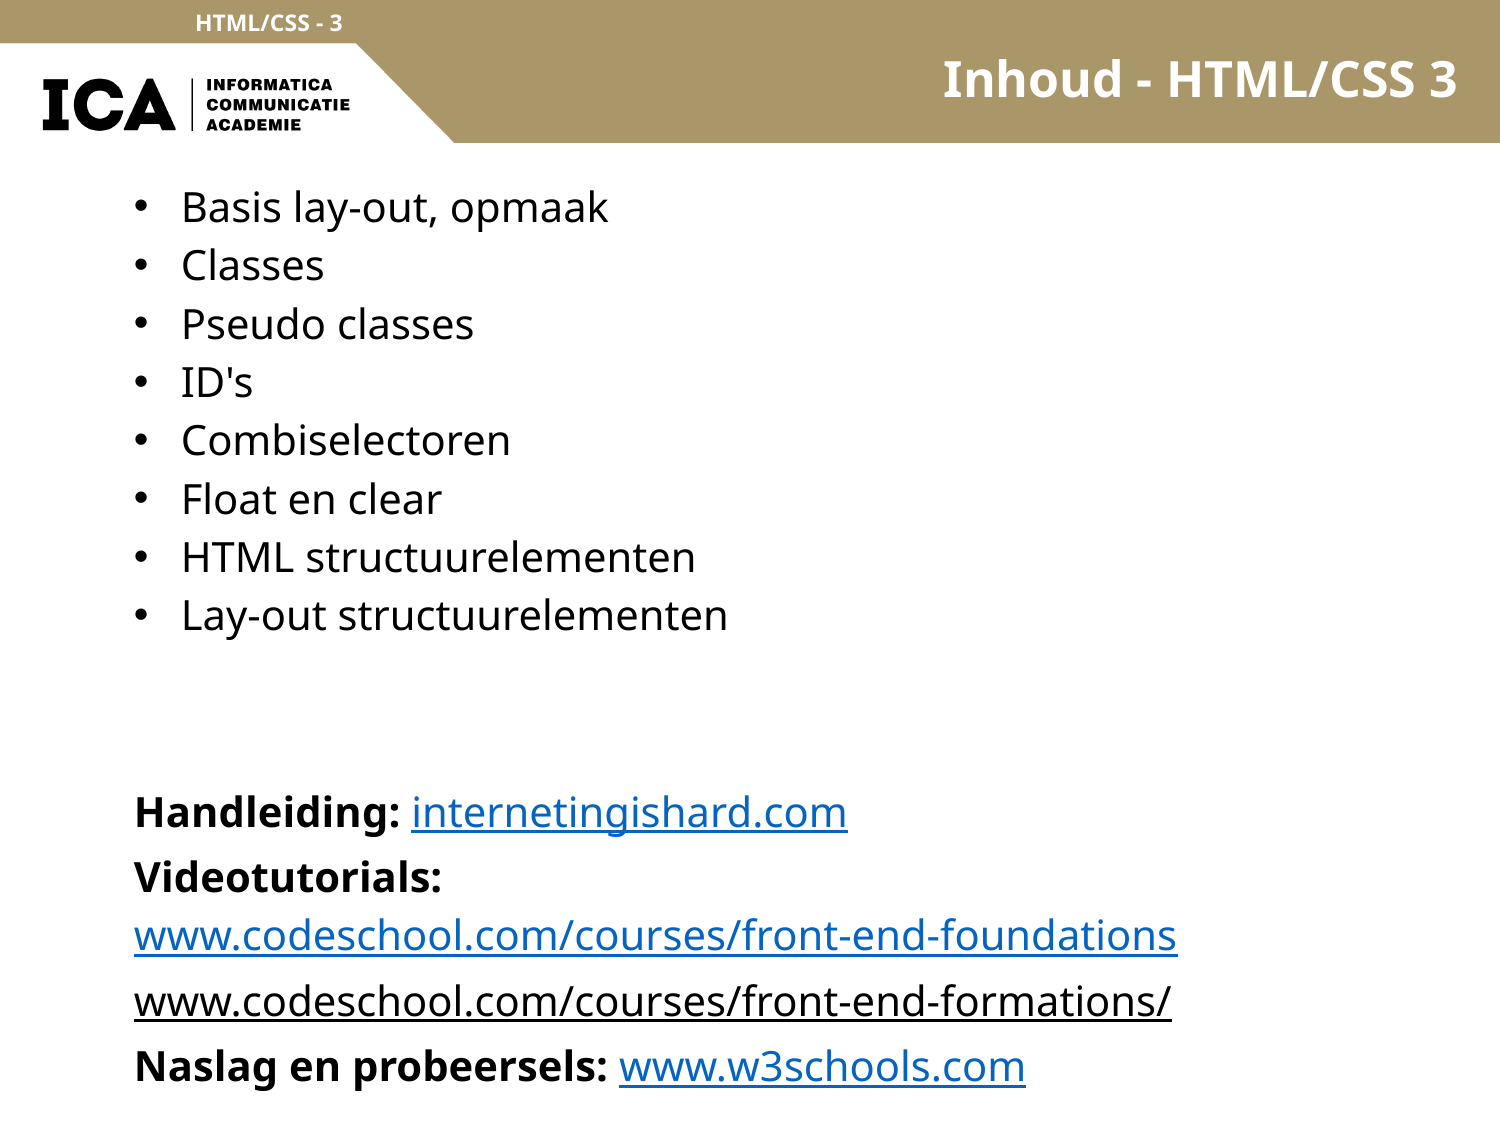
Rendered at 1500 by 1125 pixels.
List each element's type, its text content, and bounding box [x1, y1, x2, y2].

list Basis lay-out, opmaak Classes Pseudo classes ID's Combiselectoren Float en clear HTML structuurelementen Lay-out structuurelementen Handleiding: internetingishard.com Videotutorials: www.codeschool.com/courses/front-end-foundations www.codeschool.com/courses/front-end-formations/ Naslag en probeersels: www.w3schools.com [43, 172, 1459, 1113]
title Inhoud - HTML/CSS 3 [459, 47, 1459, 113]
